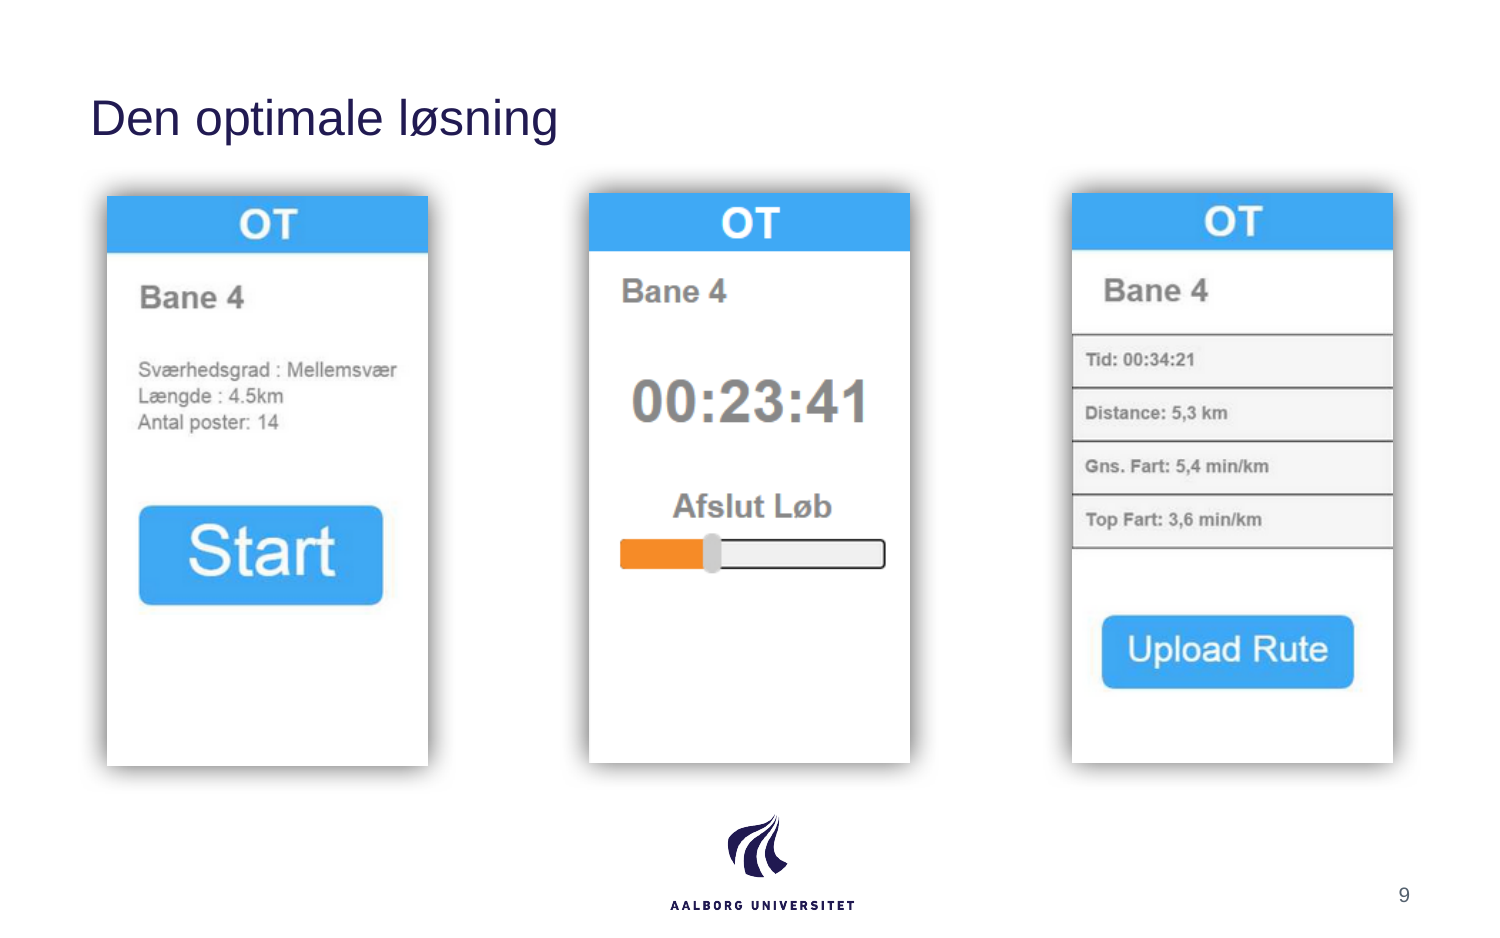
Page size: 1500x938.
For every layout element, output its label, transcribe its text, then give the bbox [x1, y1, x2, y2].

title Den optimale løsning [75, 37, 1425, 194]
slide_number 9 [1074, 868, 1425, 919]
picture [1072, 193, 1393, 764]
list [106, 196, 428, 767]
picture [655, 799, 869, 925]
picture [589, 193, 911, 764]
